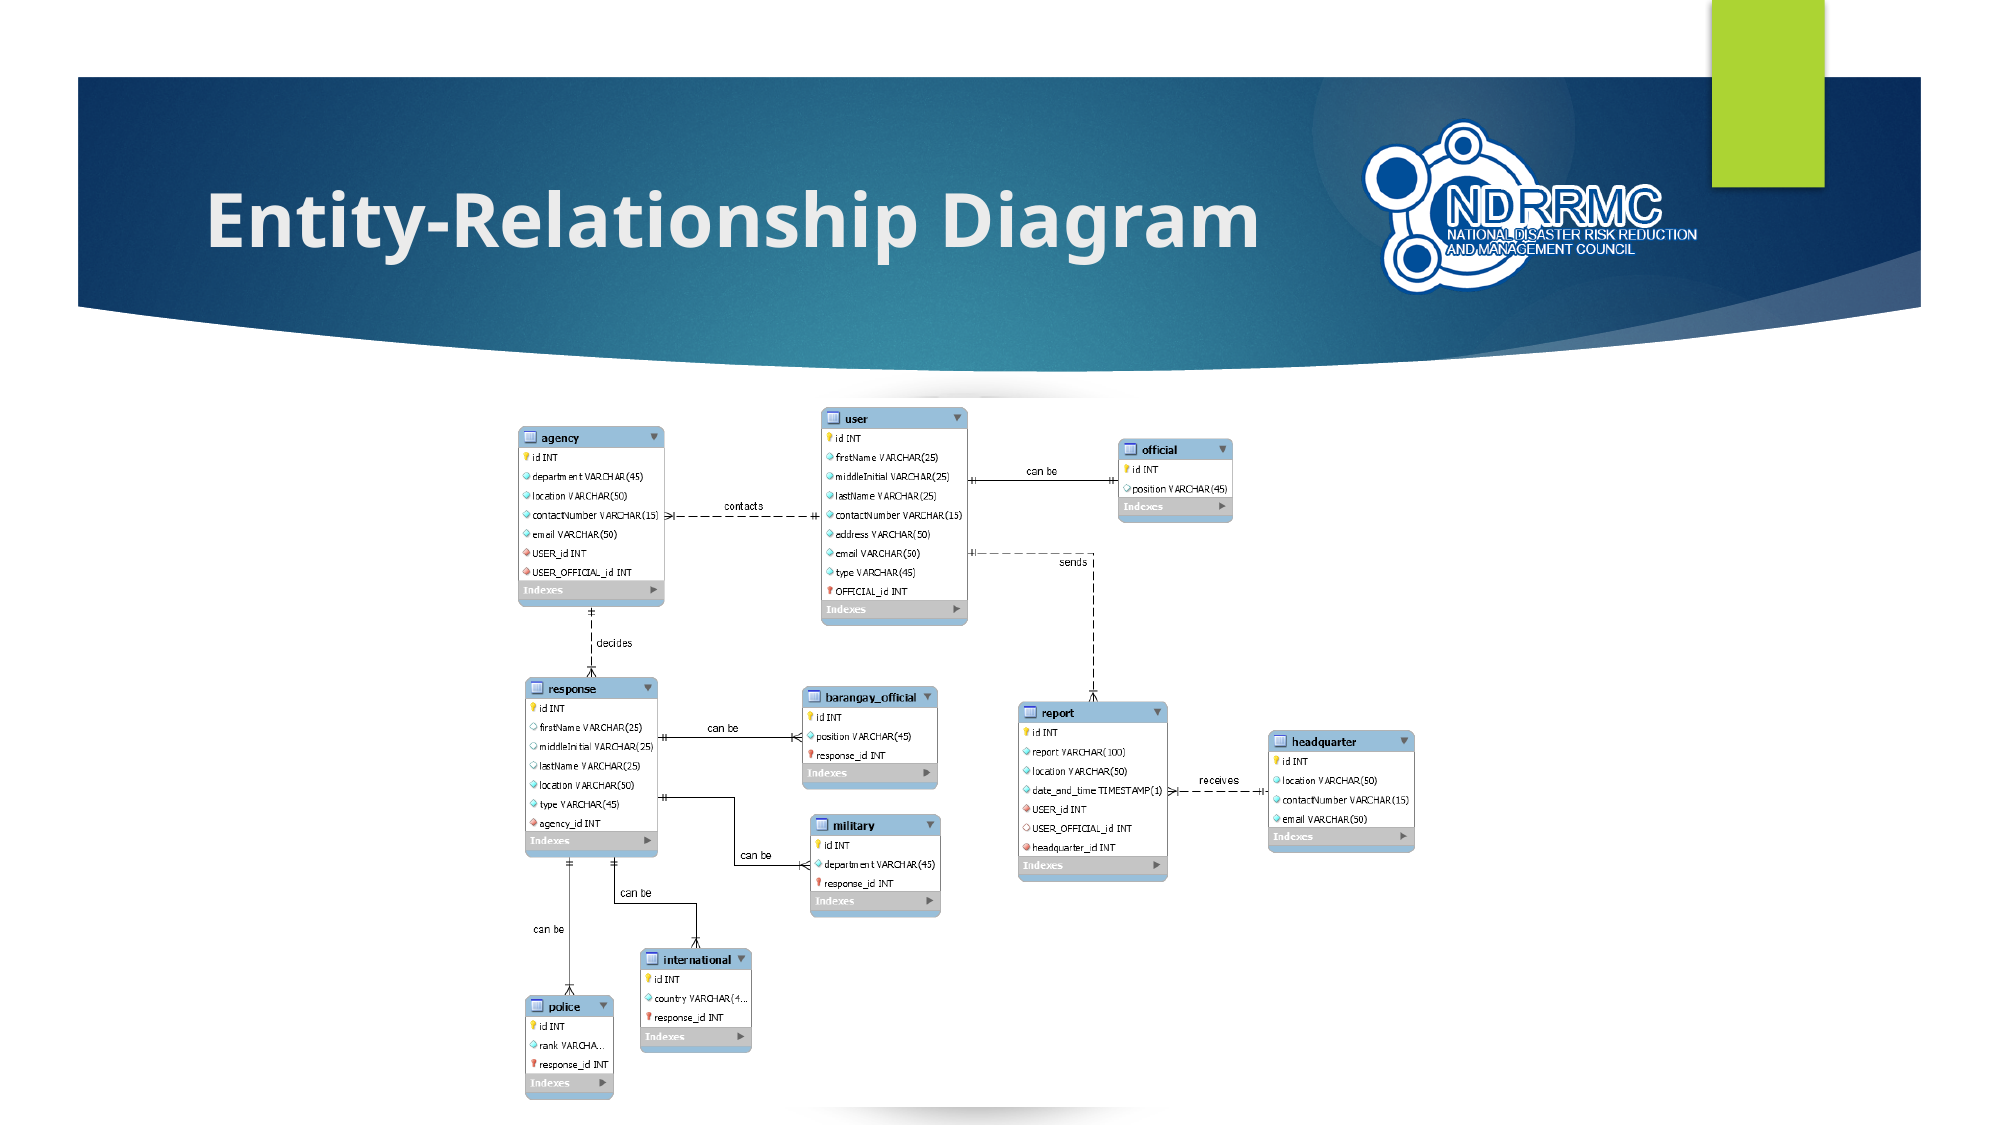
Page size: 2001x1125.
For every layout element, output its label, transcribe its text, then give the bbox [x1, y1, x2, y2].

picture [509, 379, 1422, 1108]
picture [1361, 118, 1698, 295]
title Entity-Relationship Diagram [189, 159, 1355, 276]
